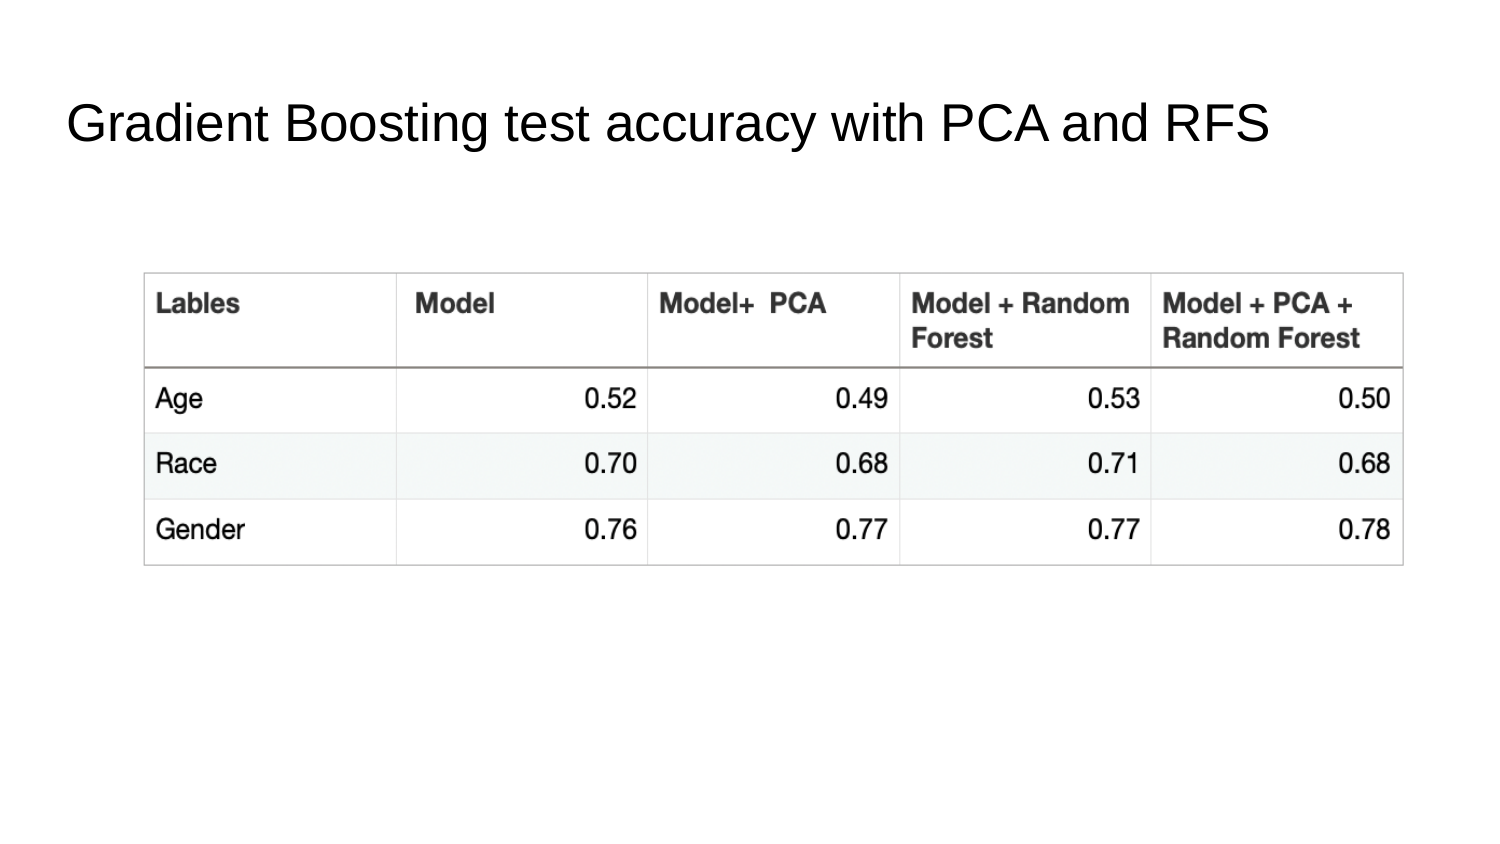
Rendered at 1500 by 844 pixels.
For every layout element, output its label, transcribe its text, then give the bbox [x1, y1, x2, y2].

picture [50, 203, 1450, 641]
title Gradient Boosting test accuracy with PCA and RFS [51, 72, 1449, 167]
